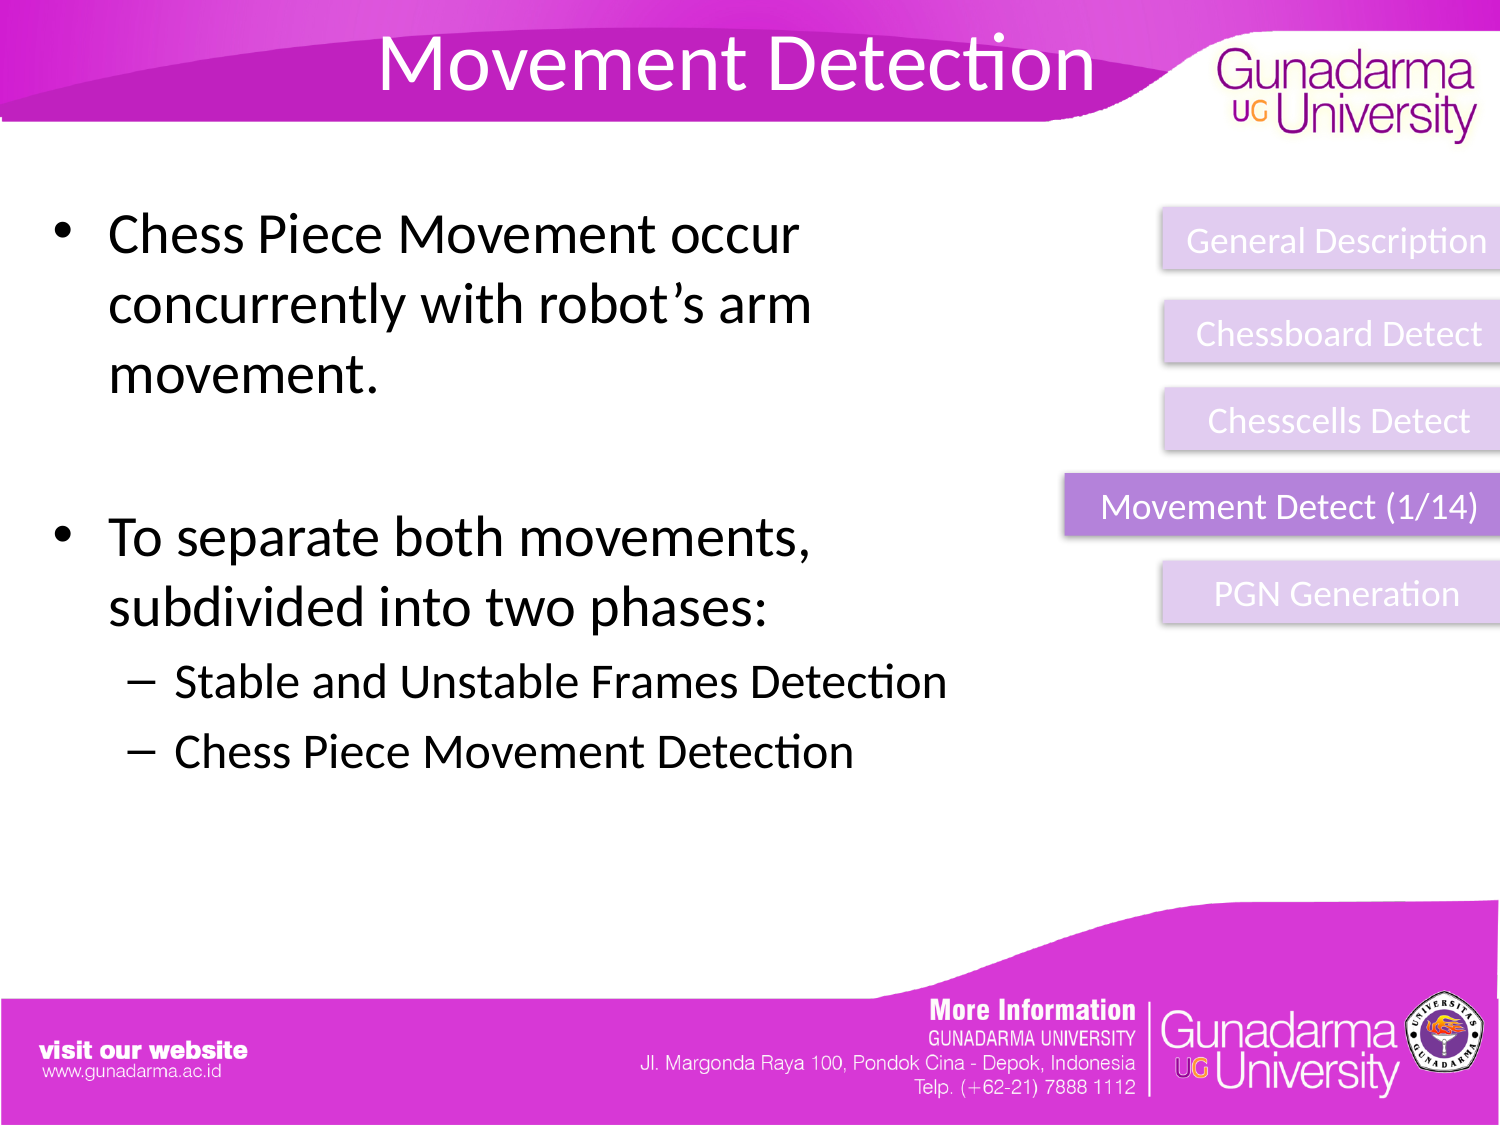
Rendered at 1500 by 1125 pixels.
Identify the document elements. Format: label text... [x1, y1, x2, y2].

text_box PGN Generation [1162, 560, 1500, 624]
text_box Chesscells Detect [1164, 387, 1500, 451]
text_box Chessboard Detect [1164, 299, 1500, 363]
picture [0, 899, 1500, 1125]
title Movement Detection [0, 0, 1113, 138]
text_box General Description [1162, 206, 1500, 270]
text_box Movement Detect (1/14) [1064, 472, 1500, 536]
picture [0, 0, 1500, 213]
list Chess Piece Movement occur concurrently with robot’s arm movement. To separate both movements, subdivided into two phases: Stable and Unstable Frames Detection Chess Piece Movement Detection [37, 187, 1038, 975]
